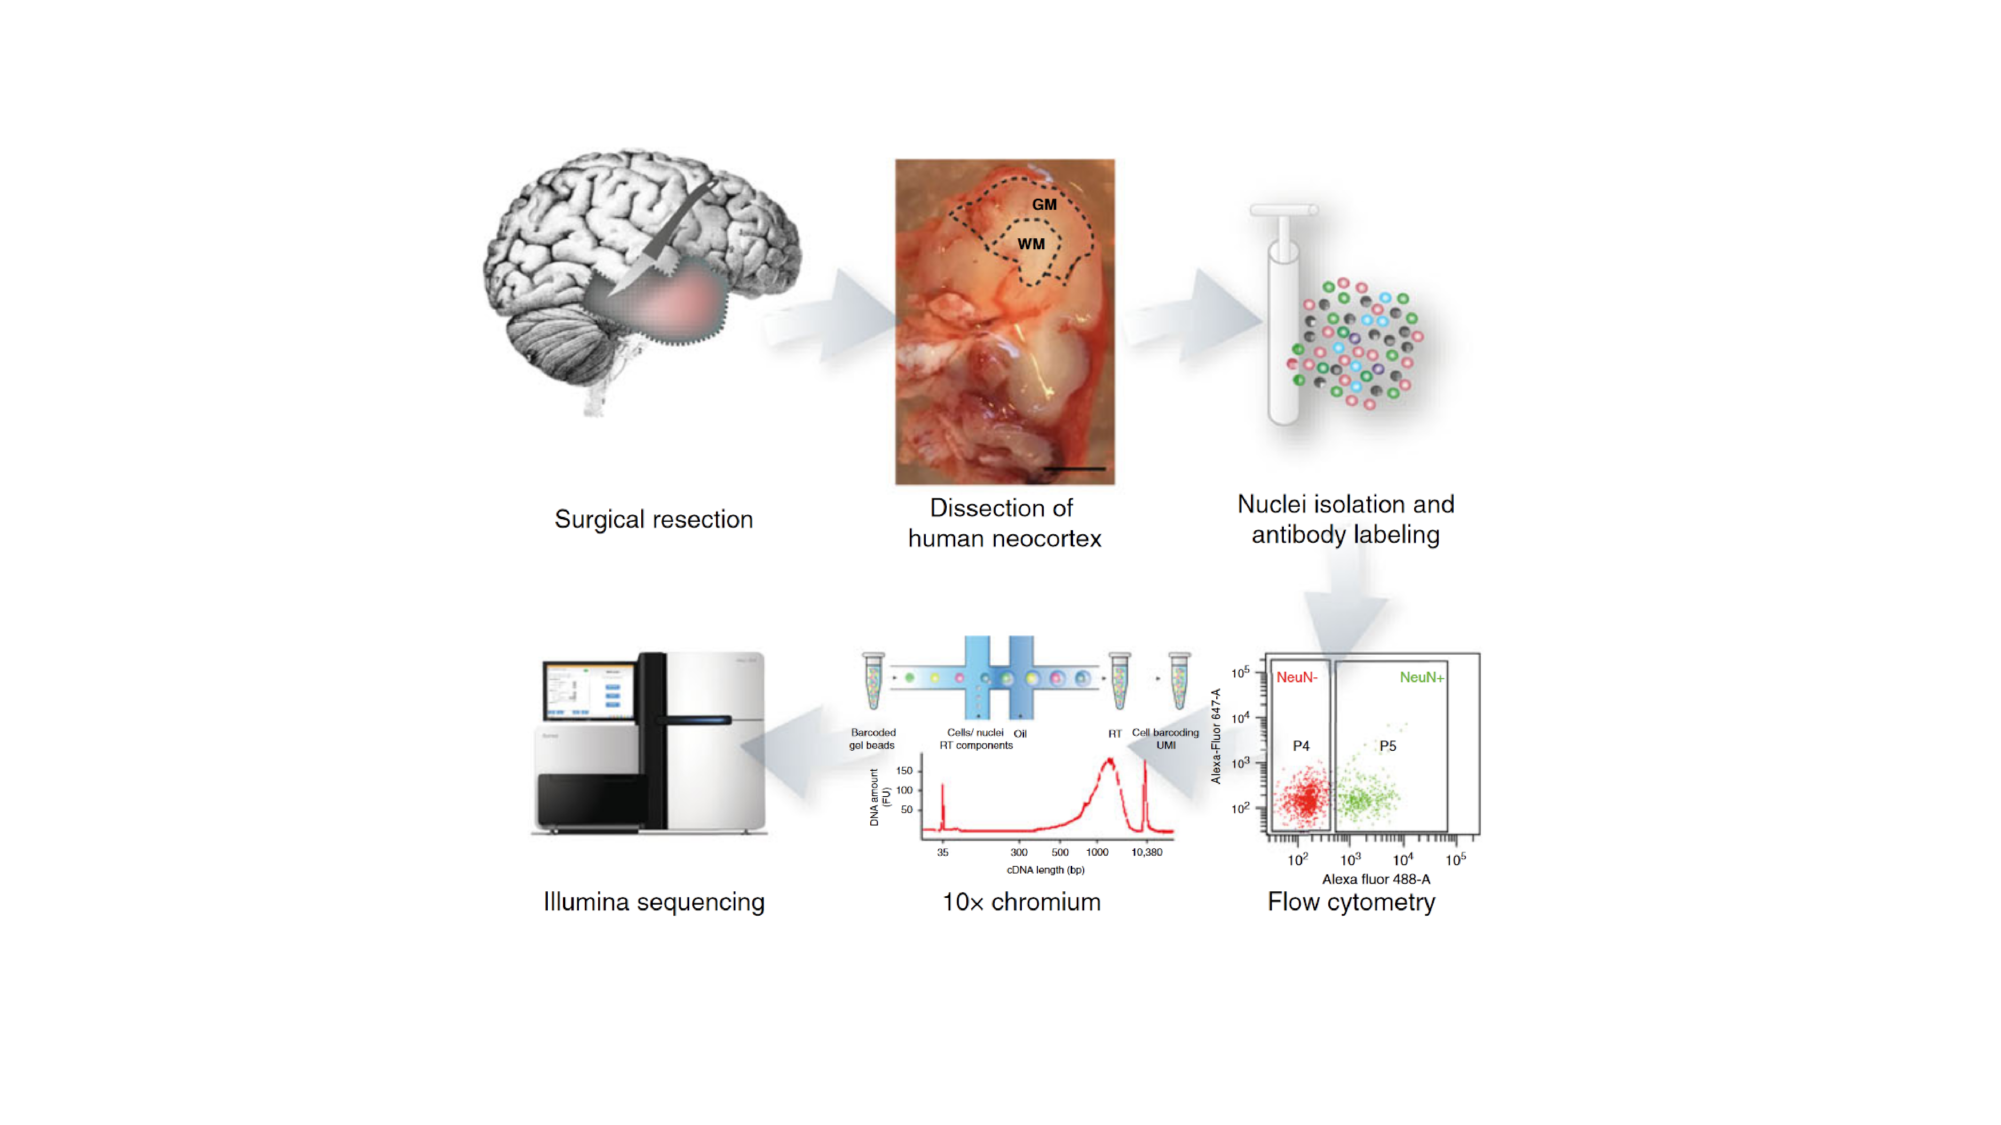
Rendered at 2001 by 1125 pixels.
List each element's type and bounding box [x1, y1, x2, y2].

picture [477, 125, 1523, 933]
